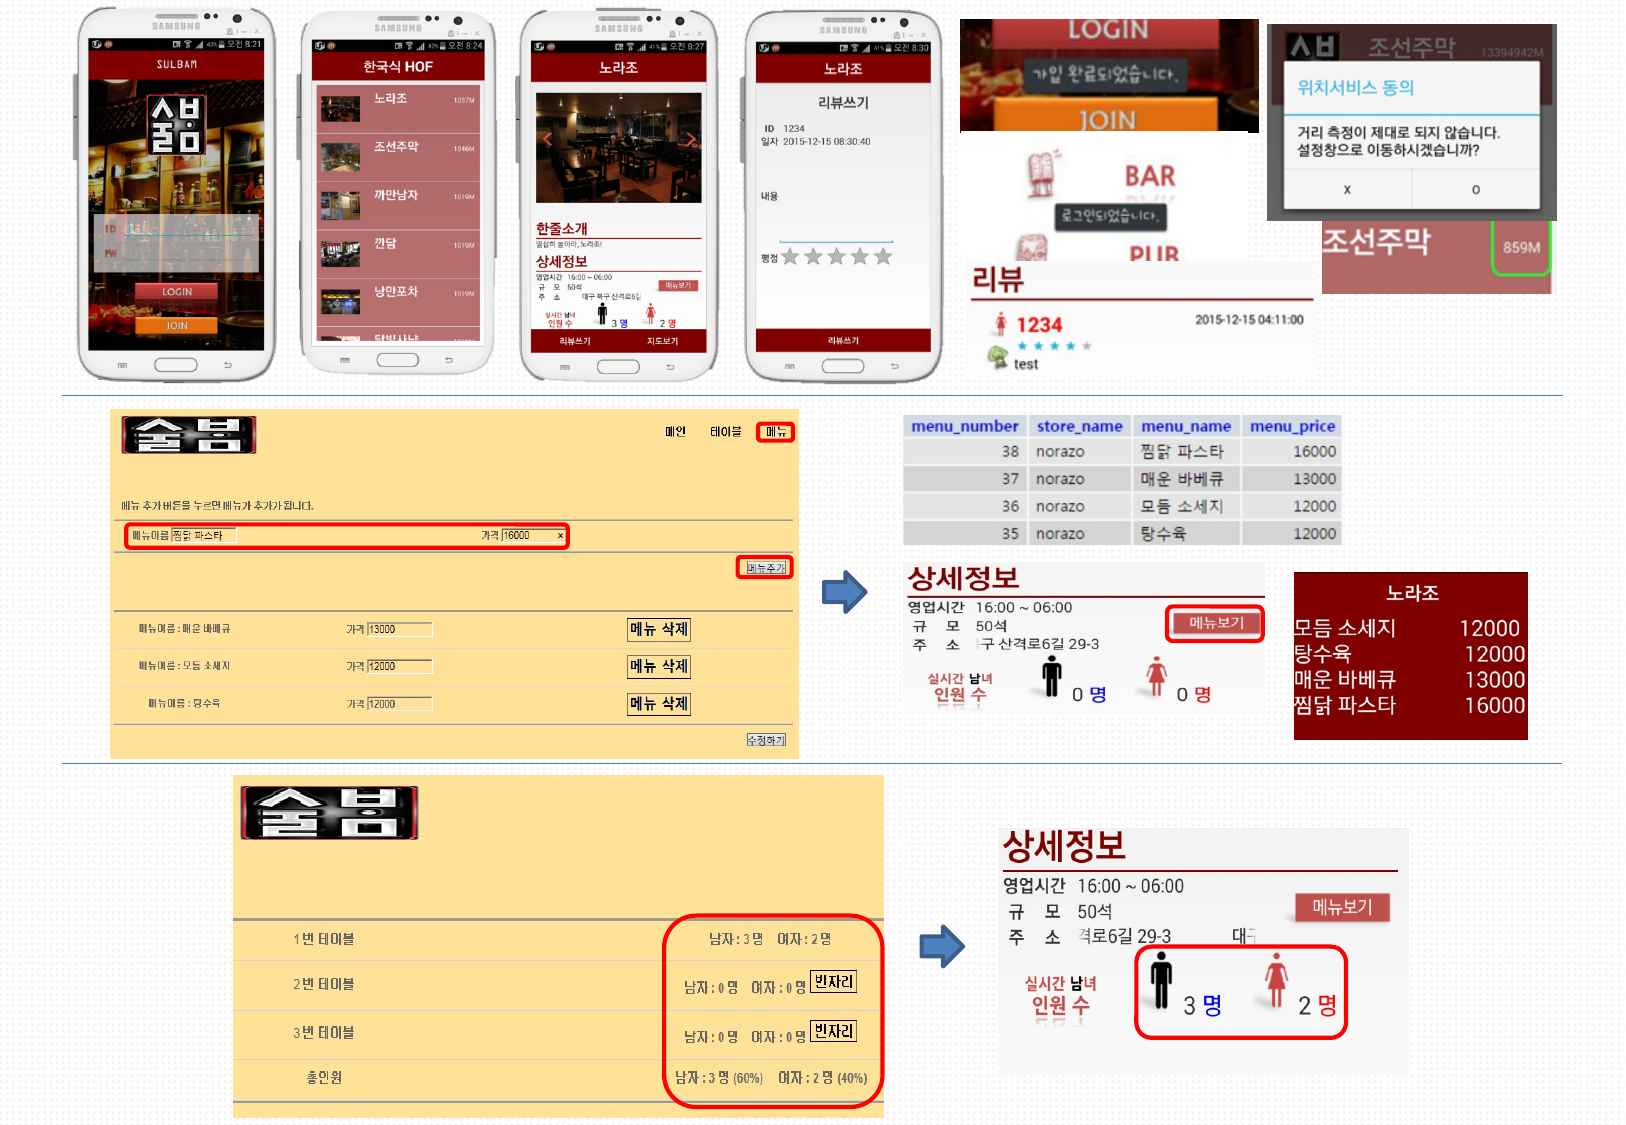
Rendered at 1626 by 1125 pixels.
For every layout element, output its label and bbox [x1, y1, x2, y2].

text_box [919, 924, 966, 969]
text_box [822, 570, 868, 614]
picture [902, 415, 1343, 546]
text_box [109, 409, 799, 759]
text_box [903, 562, 1265, 715]
text_box [233, 774, 884, 1118]
picture [62, 0, 1318, 395]
picture [1294, 572, 1528, 740]
text_box [997, 828, 1410, 1075]
picture [1267, 24, 1557, 294]
